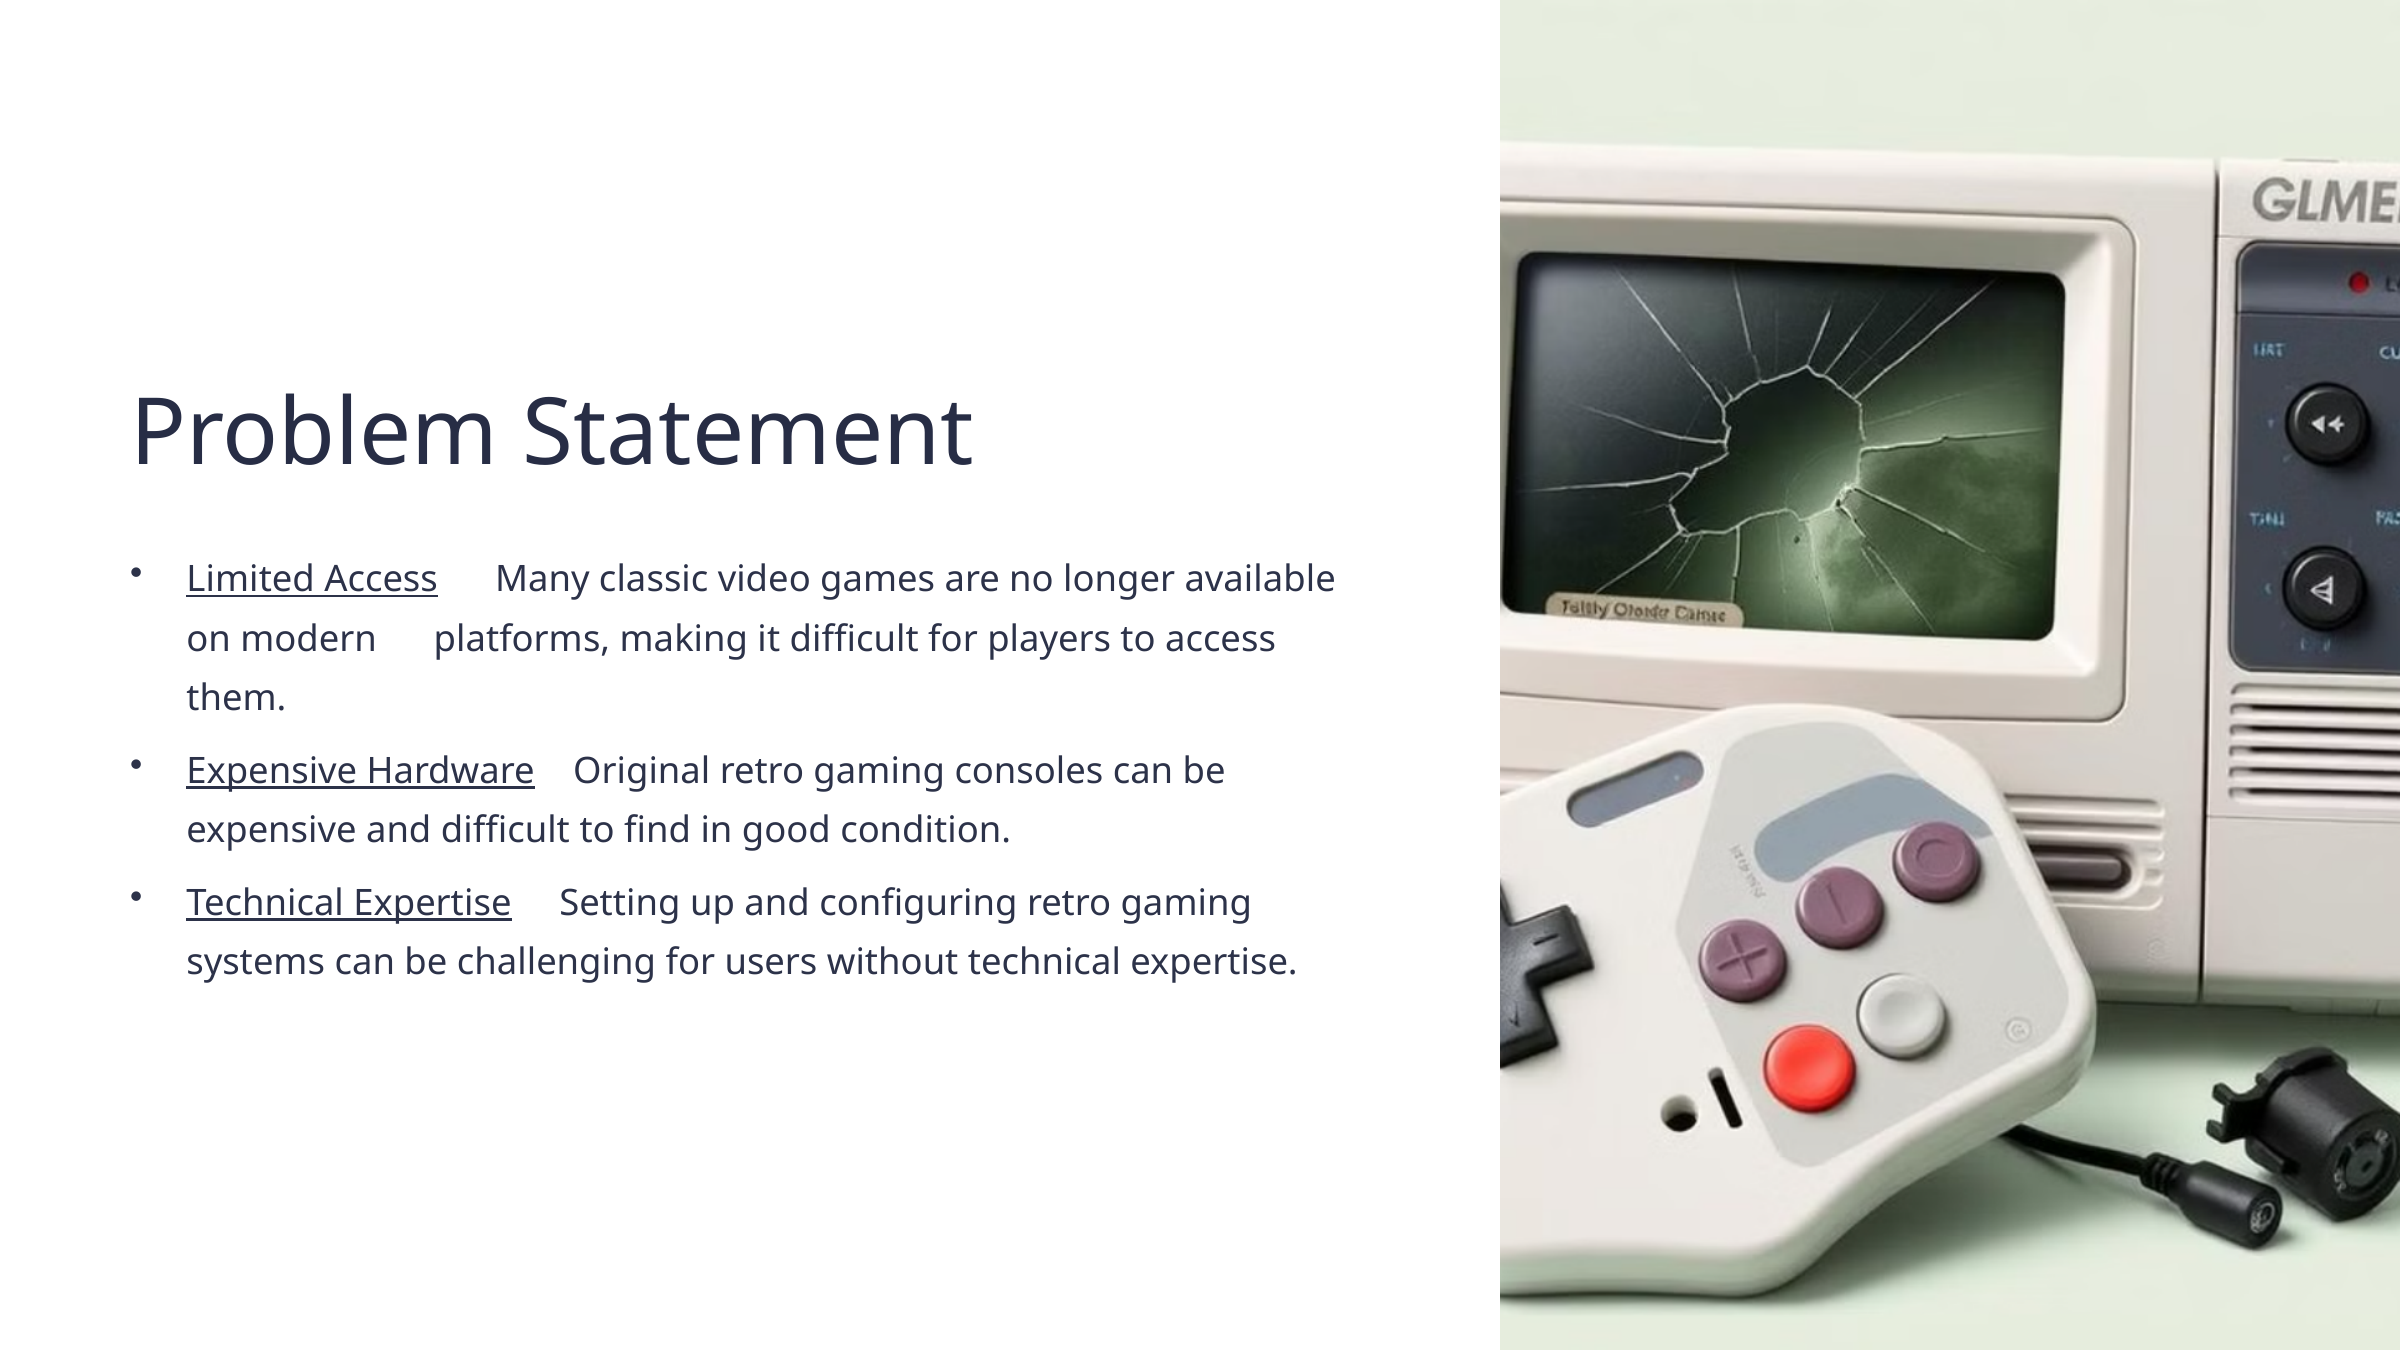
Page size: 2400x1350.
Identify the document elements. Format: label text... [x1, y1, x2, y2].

text_box Technical Expertise Setting up and configuring retro gaming systems can be challenging for users without technical expertise. [130, 863, 1370, 983]
picture [1499, 0, 2400, 1350]
text_box Limited Access Many classic video games are no longer available on modern platforms, making it difficult for players to access them. [130, 539, 1370, 719]
text_box Problem Statement [130, 367, 1061, 484]
text_box Expensive Hardware Original retro gaming consoles can be expensive and difficult to find in good condition. [130, 731, 1370, 851]
